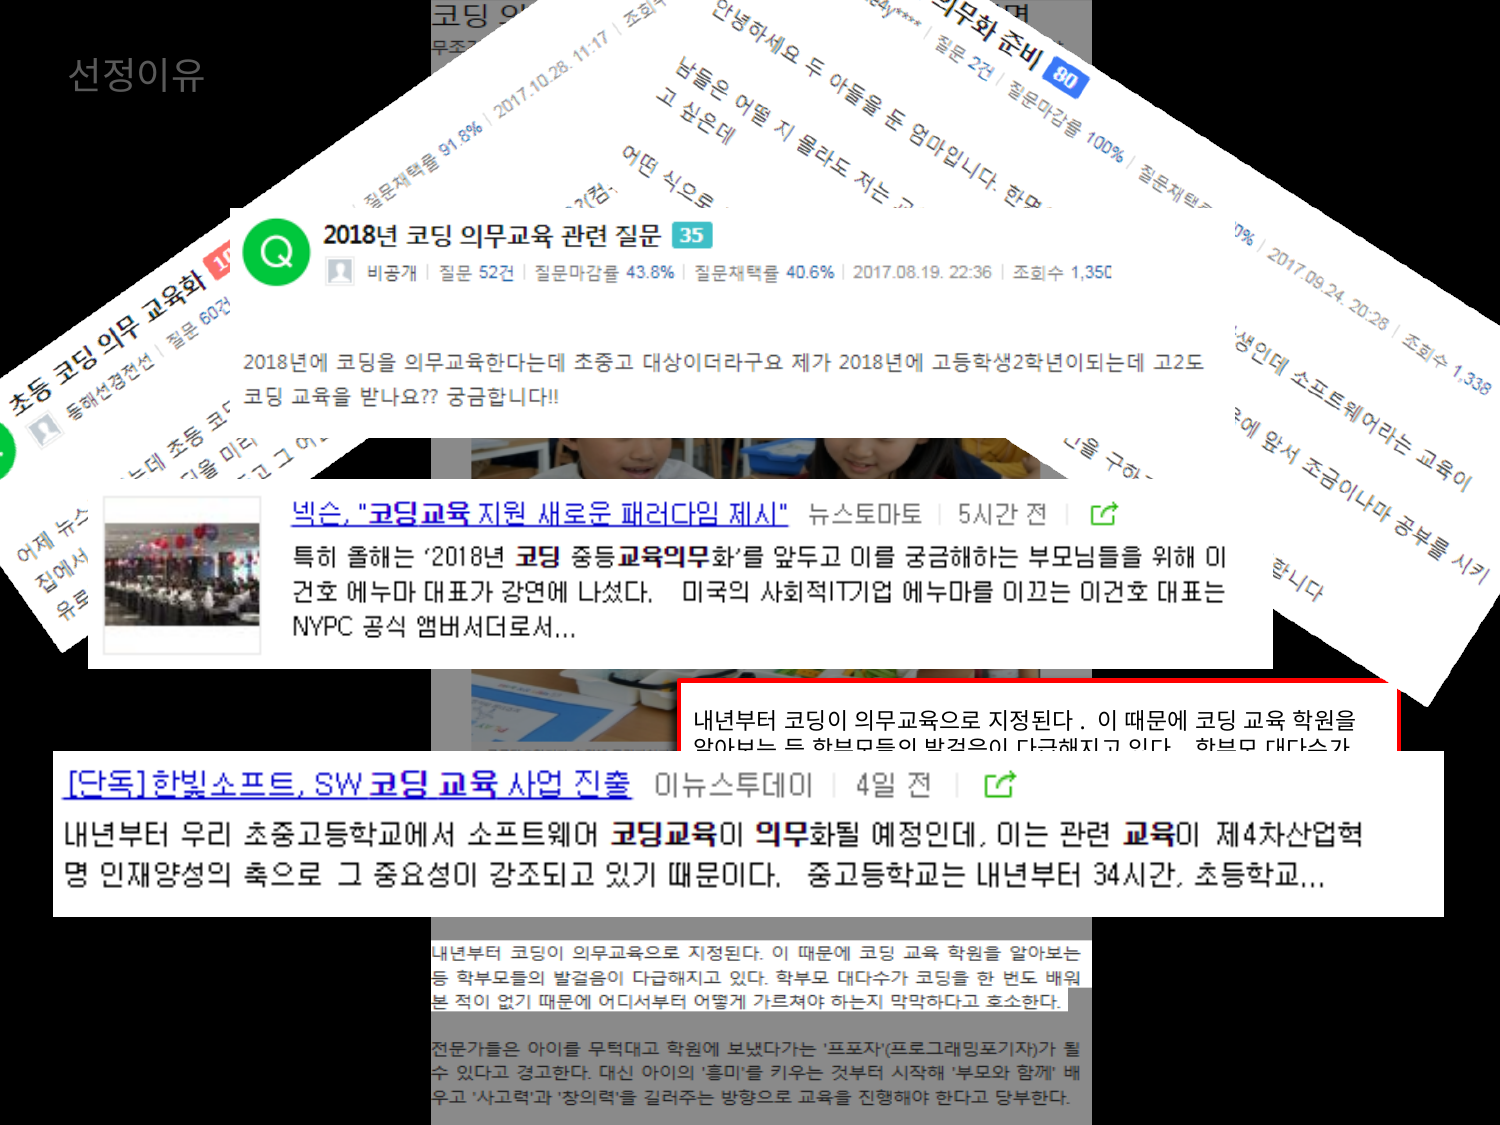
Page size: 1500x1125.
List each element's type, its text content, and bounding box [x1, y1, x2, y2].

picture [0, 0, 1500, 1125]
text_box [1098, 678, 1401, 749]
text_box 선정이유 [53, 54, 425, 105]
text_box 내년부터 코딩이 의무교육으로 지정된다. 이 때문에 코딩 교육 학원을 알아보는 등 학부모들의 발걸음이 다급해지고 있다. 학부모 대다수가 코딩을 한 번도 배워본 적이 없기 때문에 어디서부터 어떻게 가르쳐야 하는지 막막하다고 호소한다. [1098, 699, 1400, 749]
